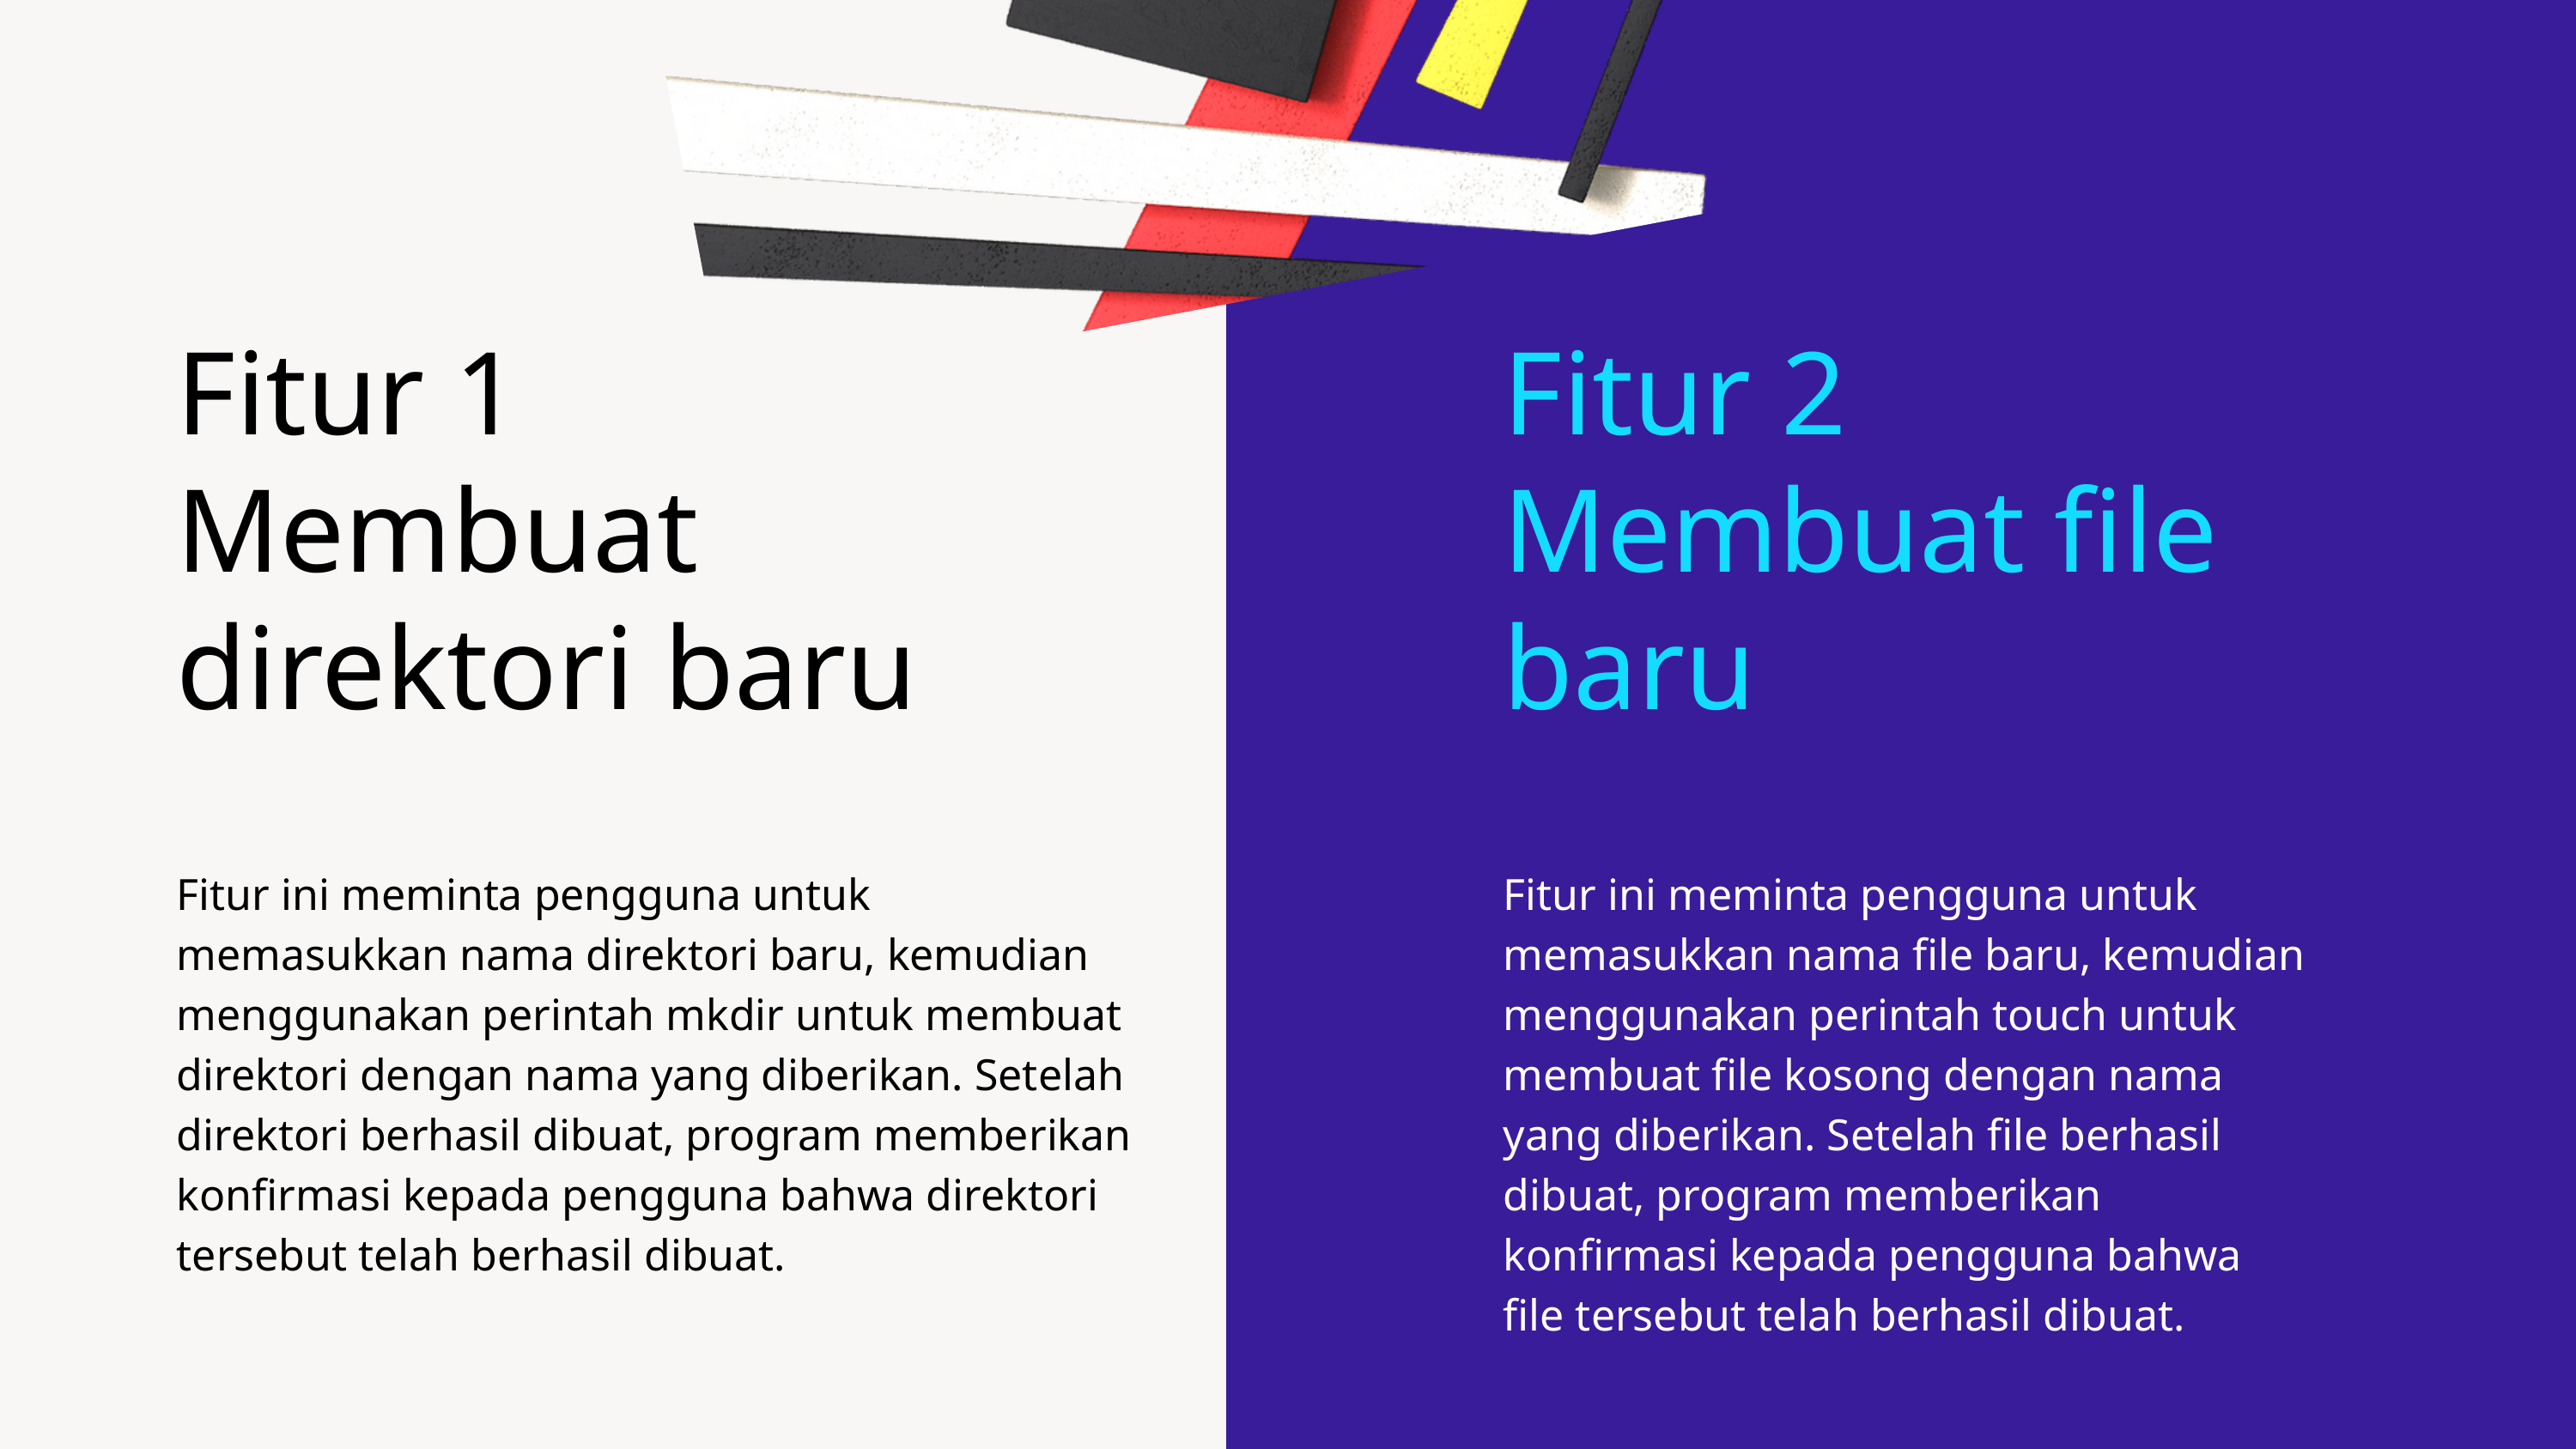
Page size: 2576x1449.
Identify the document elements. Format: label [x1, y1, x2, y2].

text_box [651, 0, 1224, 322]
text_box [1503, 319, 2315, 1387]
text_box [176, 319, 1134, 1328]
text_box [1225, 0, 2576, 1449]
